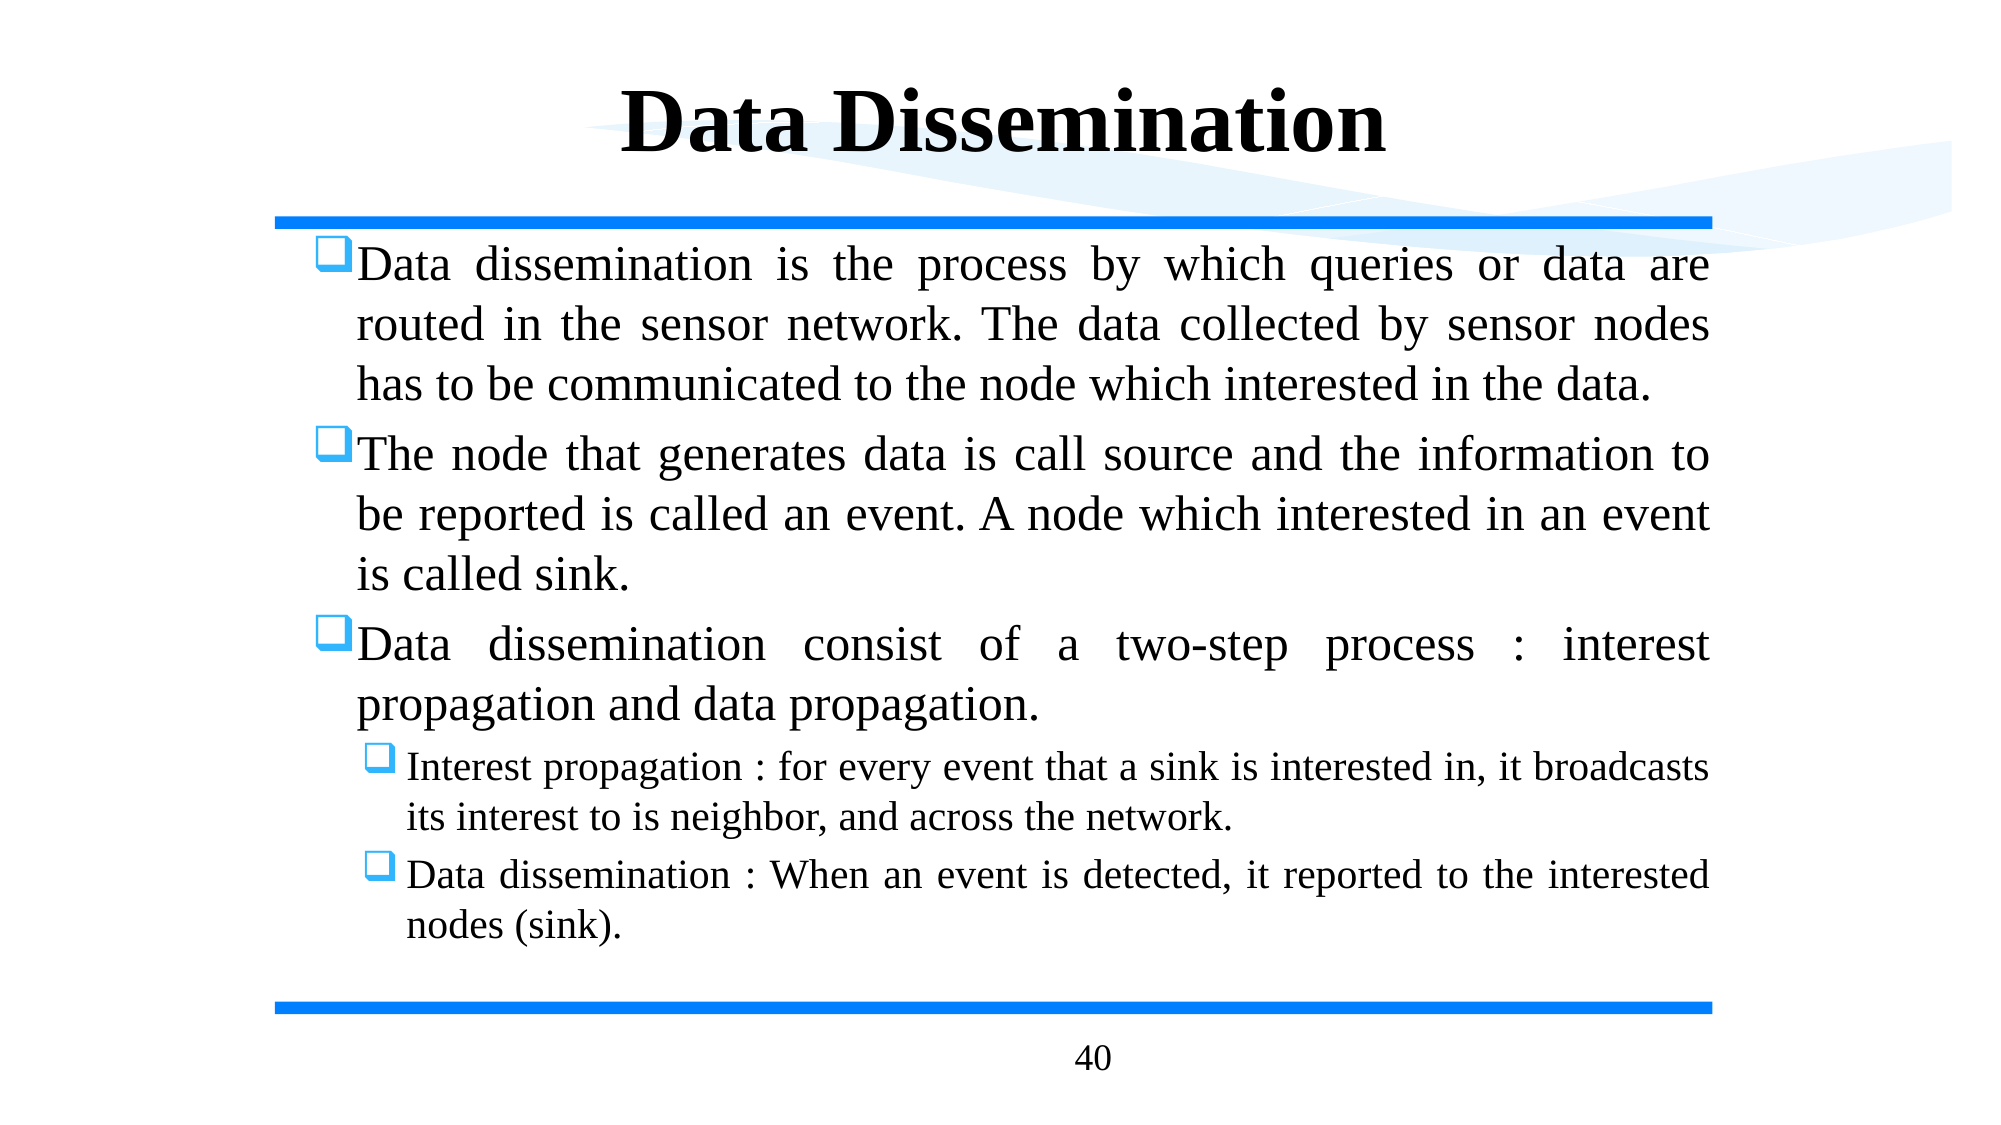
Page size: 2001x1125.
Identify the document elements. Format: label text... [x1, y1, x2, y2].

title Data Dissemination [329, 11, 1680, 218]
list Data dissemination is the process by which queries or data are routed in the sensor network. The data collected by sensor nodes has to be communicated to the node which interested in the data. The node that generates data is call source and the information to be reported is called an event. A node which interested in an event is called sink. Data dissemination consist of a two-step process : interest propagation and data propagation. Interest propagation : for every event that a sink is interested in, it broadcasts its interest to is neighbor, and across the network. Data dissemination : When an event is detected, it reported to the interested nodes (sink). [296, 222, 1727, 961]
slide_number 40 [872, 1025, 1128, 1086]
